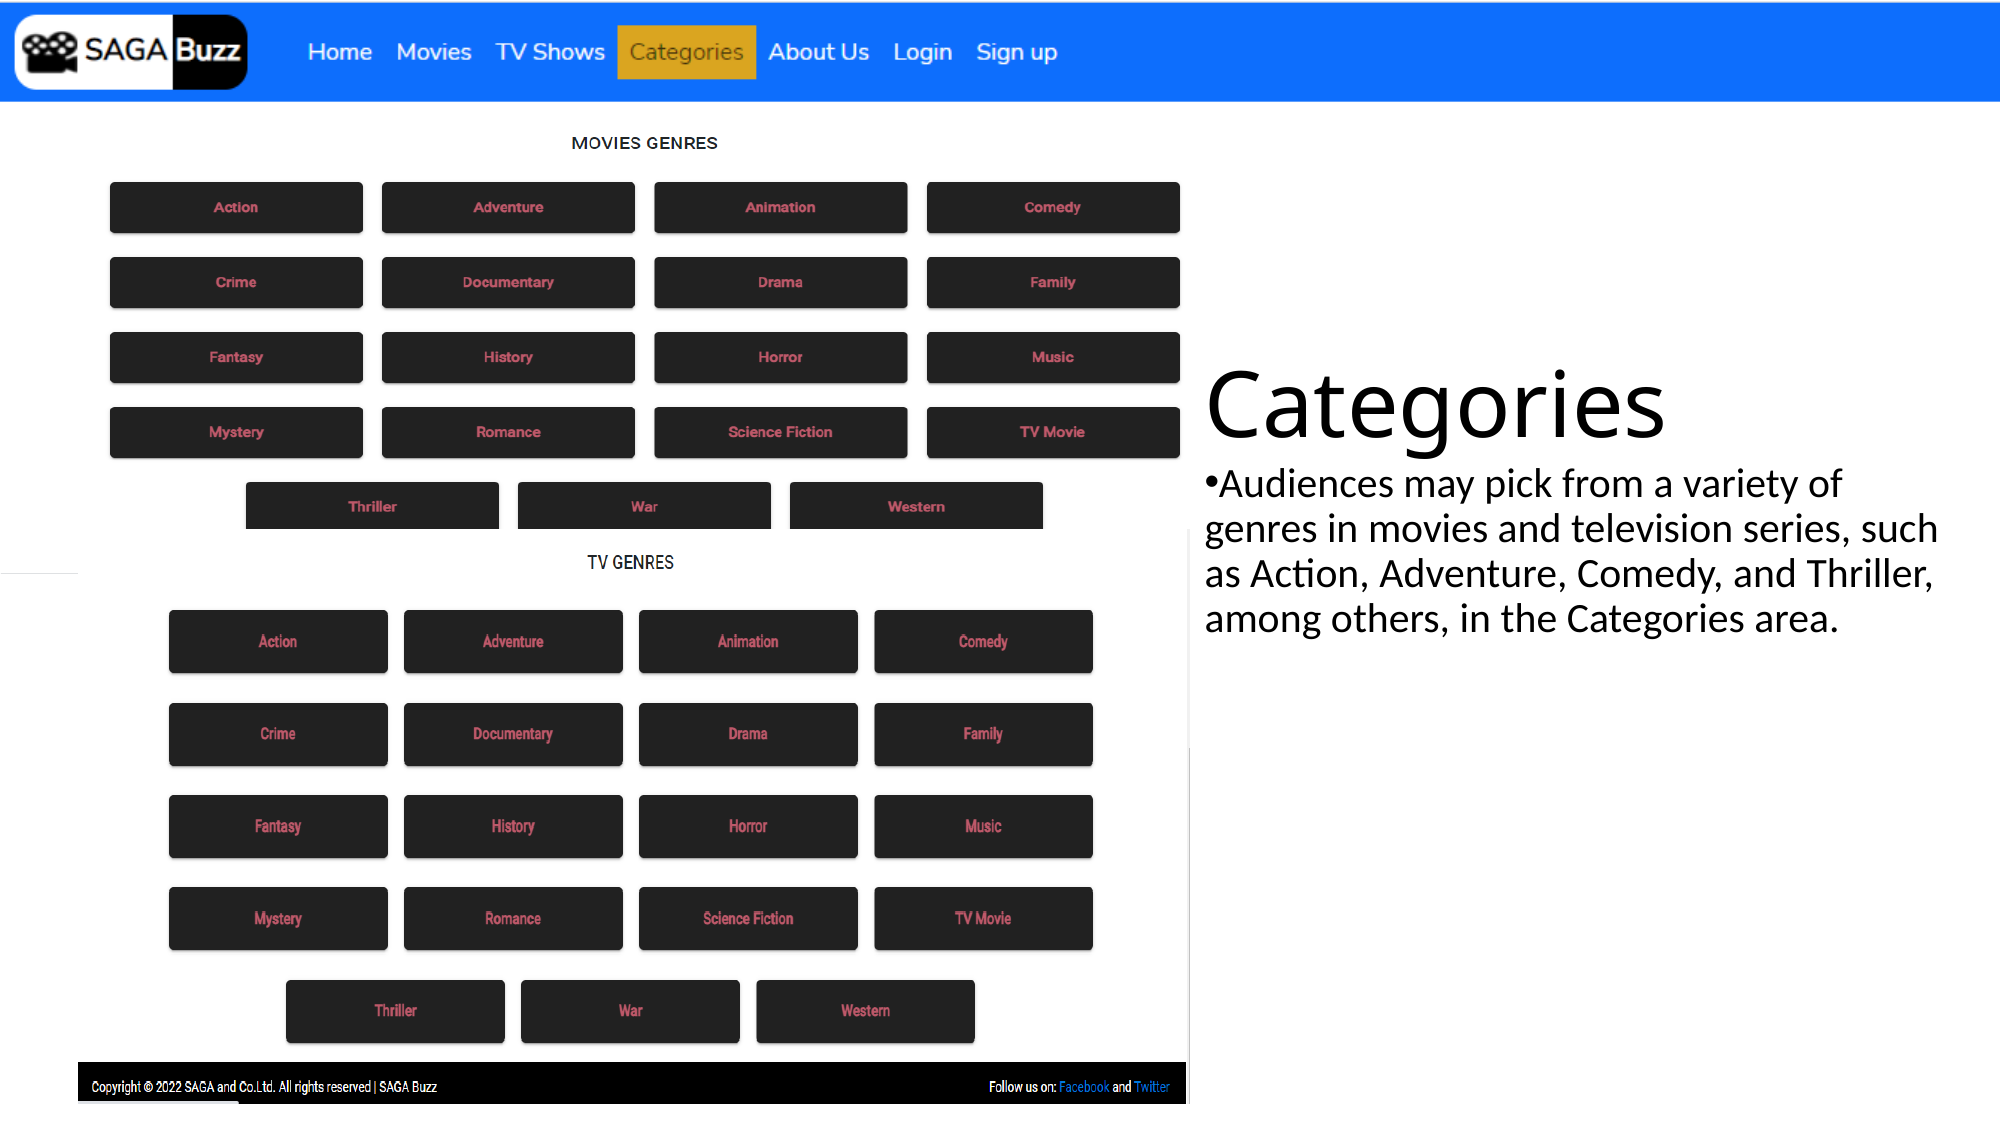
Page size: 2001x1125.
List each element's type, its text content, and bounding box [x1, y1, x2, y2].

title Categories [1287, 247, 1977, 466]
picture [0, 0, 2000, 105]
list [0, 104, 1287, 574]
picture [78, 529, 1190, 1104]
list Audiences may pick from a variety of genres in movies and television series, such as Action, Adventure, Comedy, and Thriller, among others, in the Categories area. [1190, 466, 1977, 1063]
